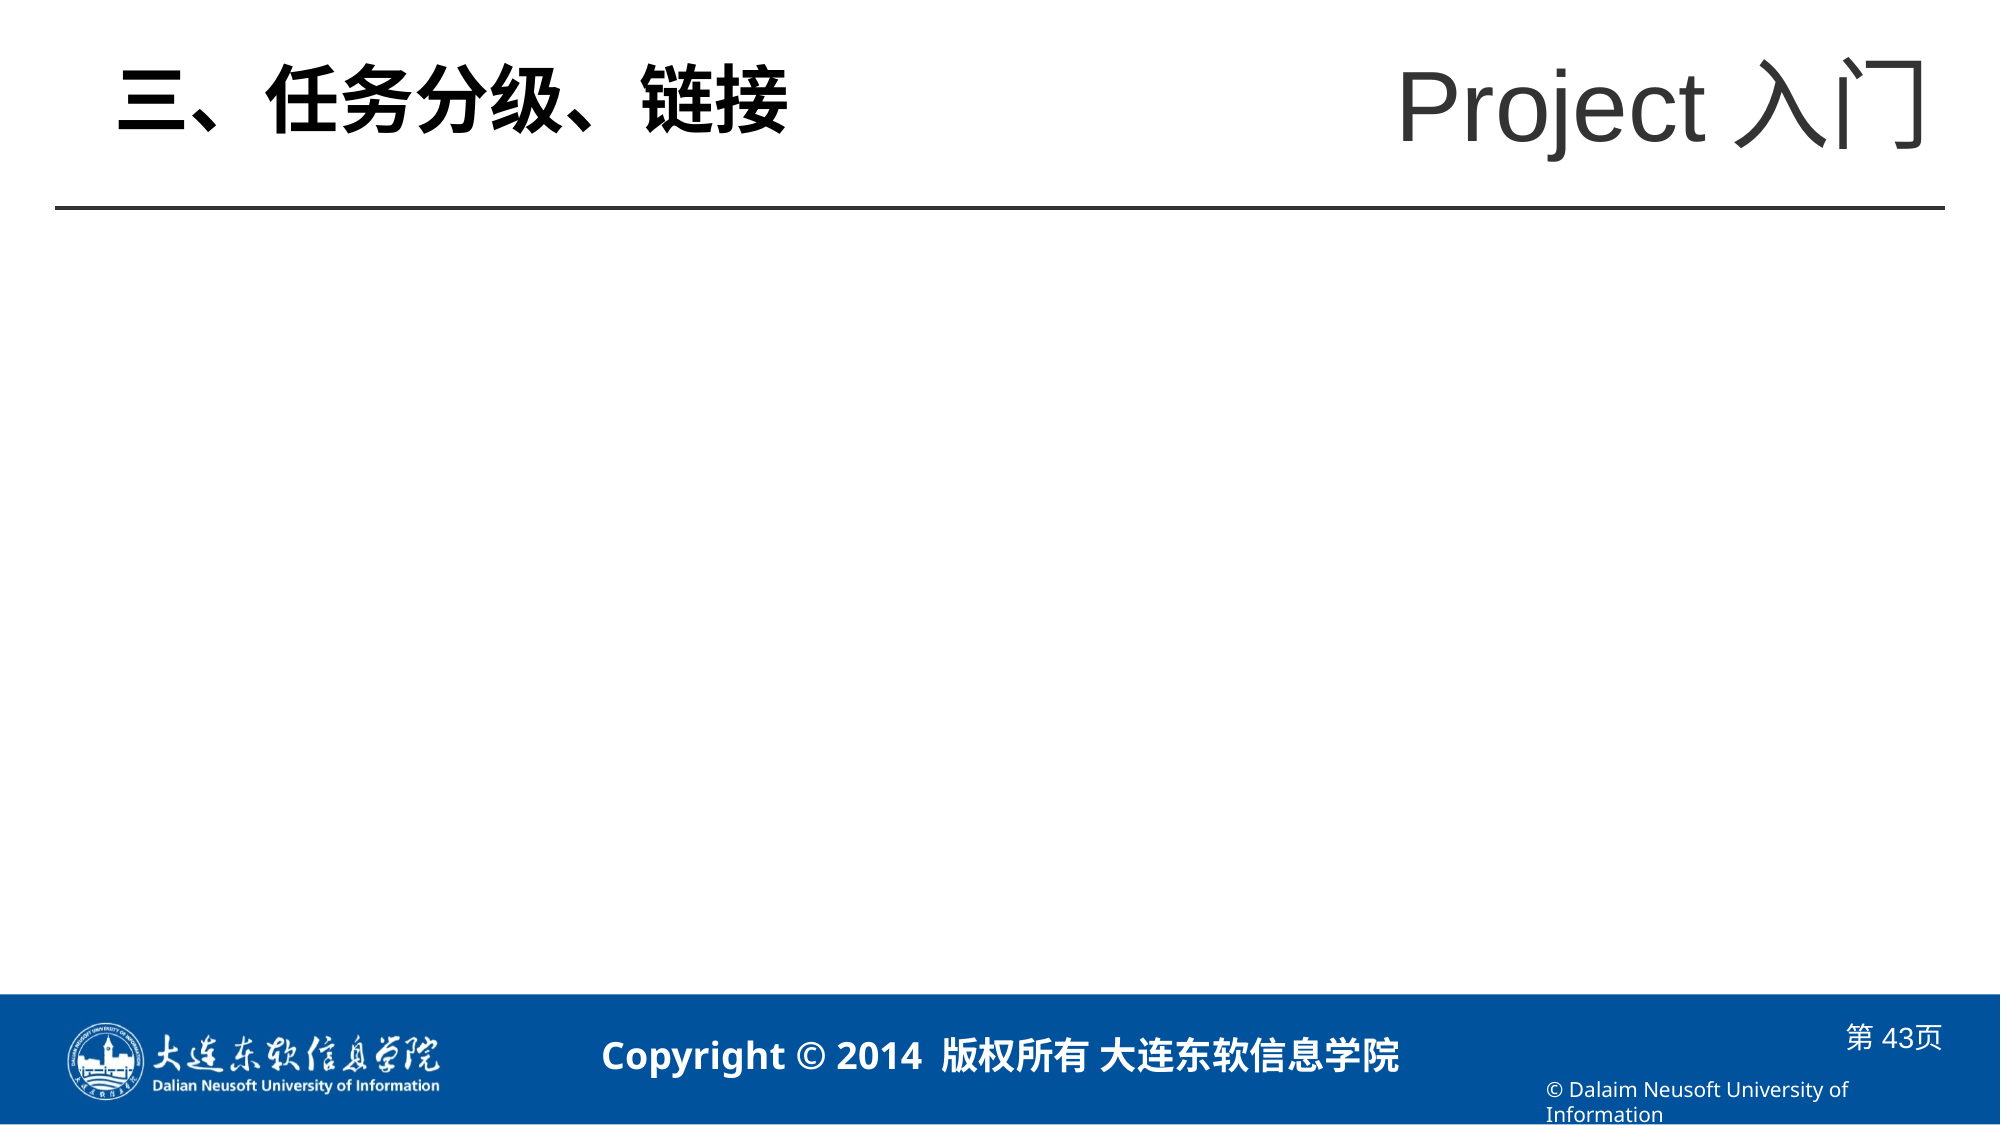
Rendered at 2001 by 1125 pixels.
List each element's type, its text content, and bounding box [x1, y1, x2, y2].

title 三、任务分级、链接 [99, 45, 1900, 233]
picture [55, 1016, 445, 1103]
